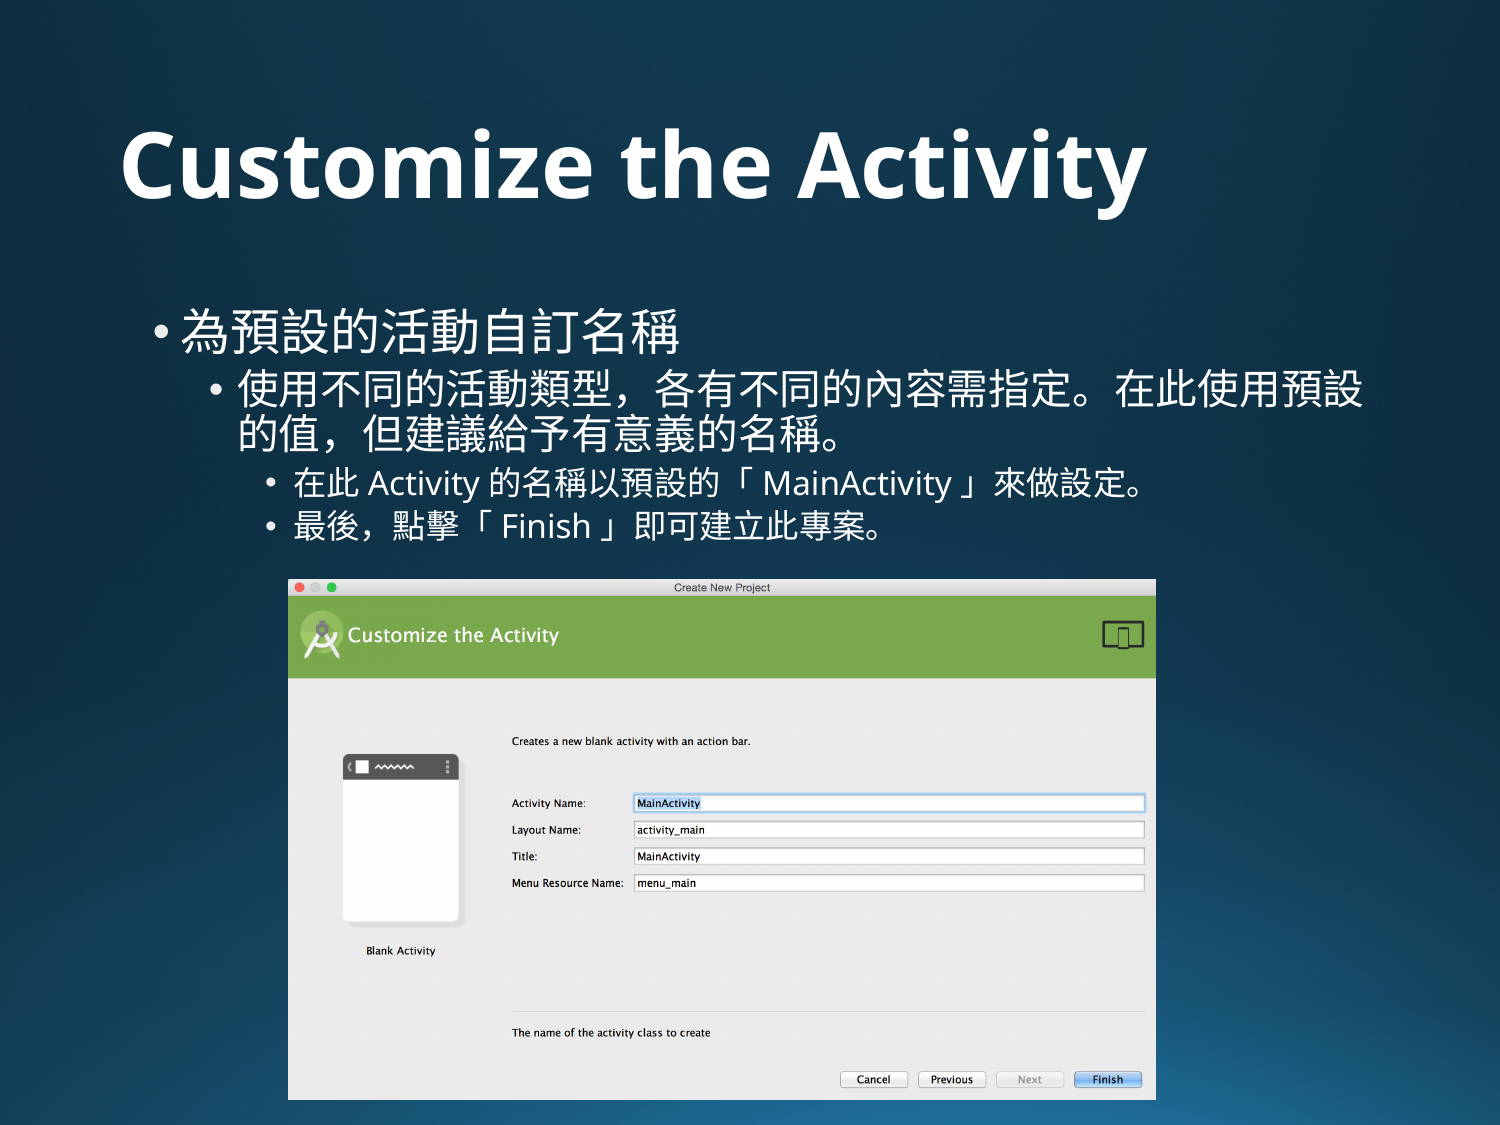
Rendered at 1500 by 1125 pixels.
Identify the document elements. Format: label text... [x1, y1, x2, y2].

title Customize the Activity [103, 59, 1397, 278]
picture [0, 0, 1500, 1125]
list 為預設的活動自訂名稱 使用不同的活動類型，各有不同的內容需指定。在此使用預設的值，但建議給予有意義的名稱。 在此Activity的名稱以預設的「MainActivity」來做設定。 最後，點擊「Finish」即可建立此專案。 [137, 299, 1397, 1014]
